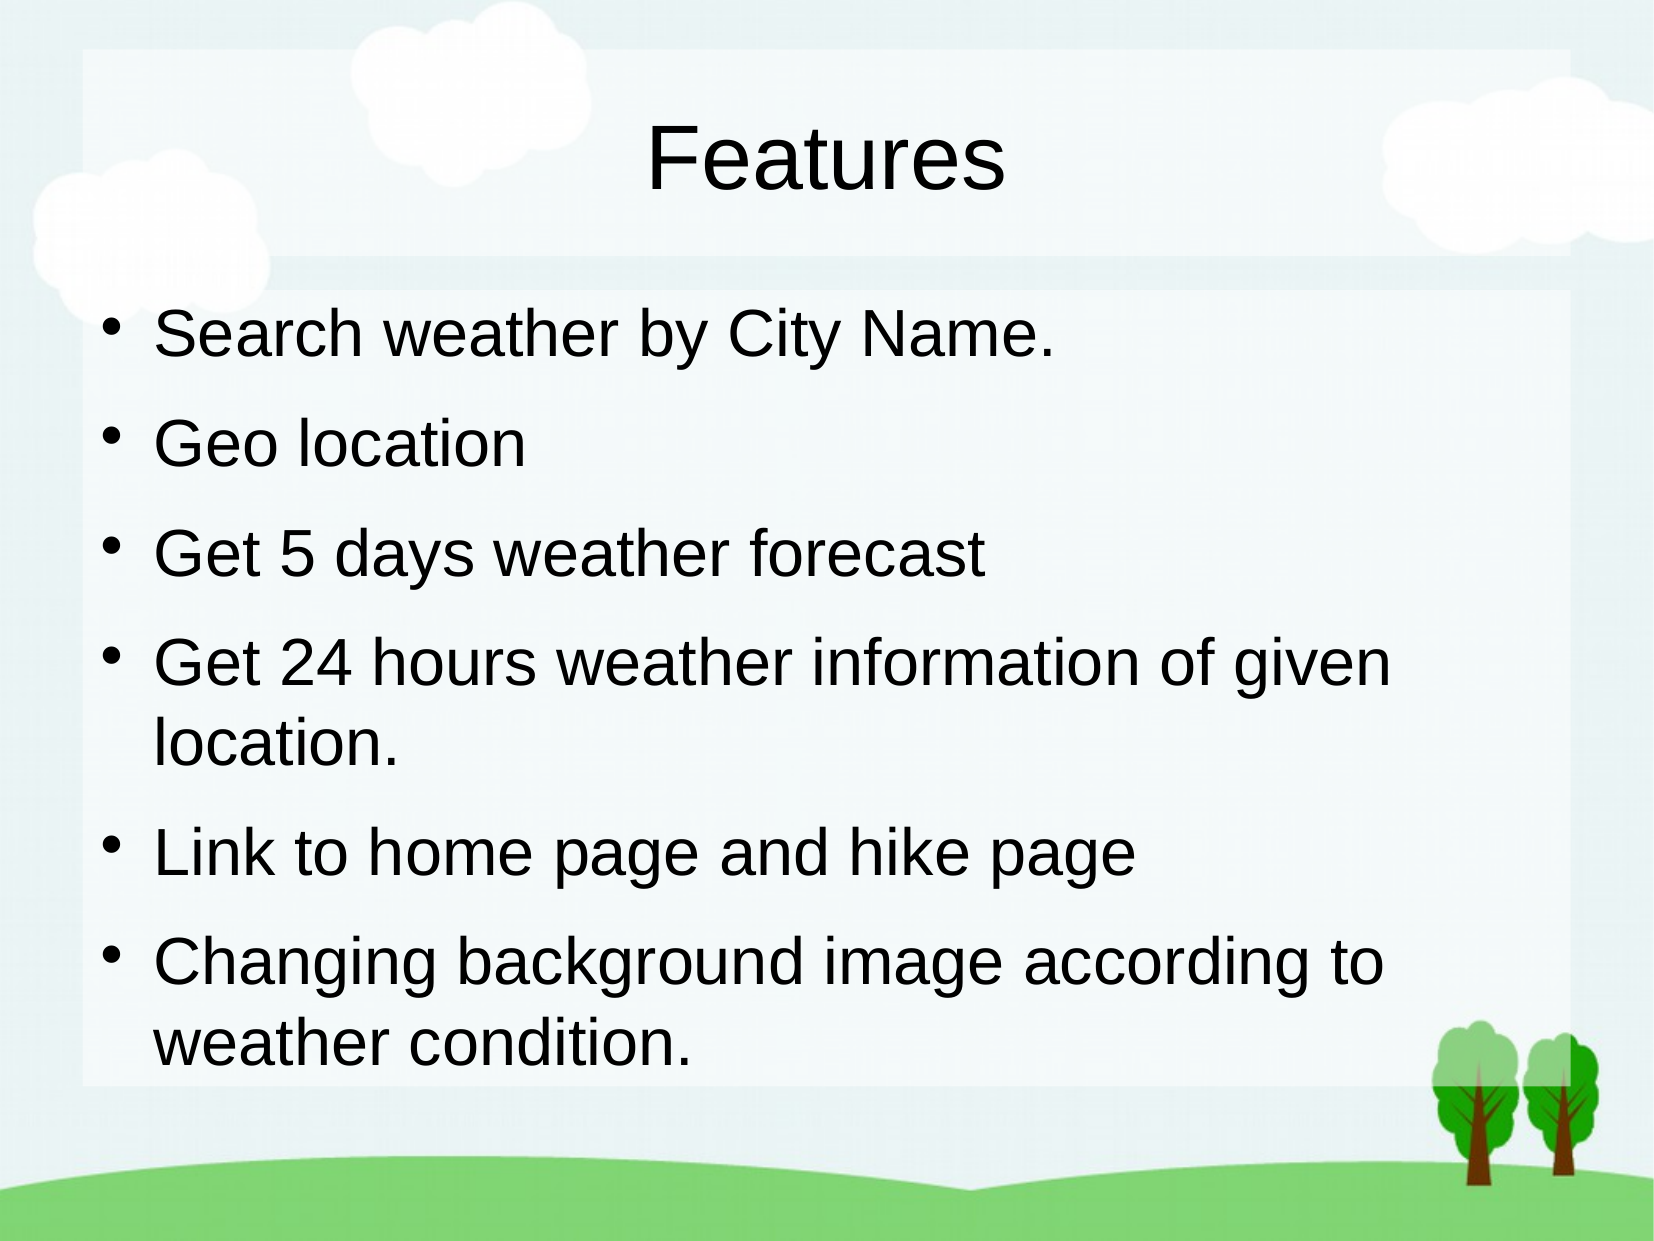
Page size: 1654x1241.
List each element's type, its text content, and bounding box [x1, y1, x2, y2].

picture [0, 0, 1654, 1241]
text_box Search weather by City Name. Geo location Get 5 days weather forecast Get 24 hours weather information of given location. Link to home page and hike page Changing background image according to weather condition. [82, 290, 1571, 1087]
text_box Features [82, 49, 1571, 257]
